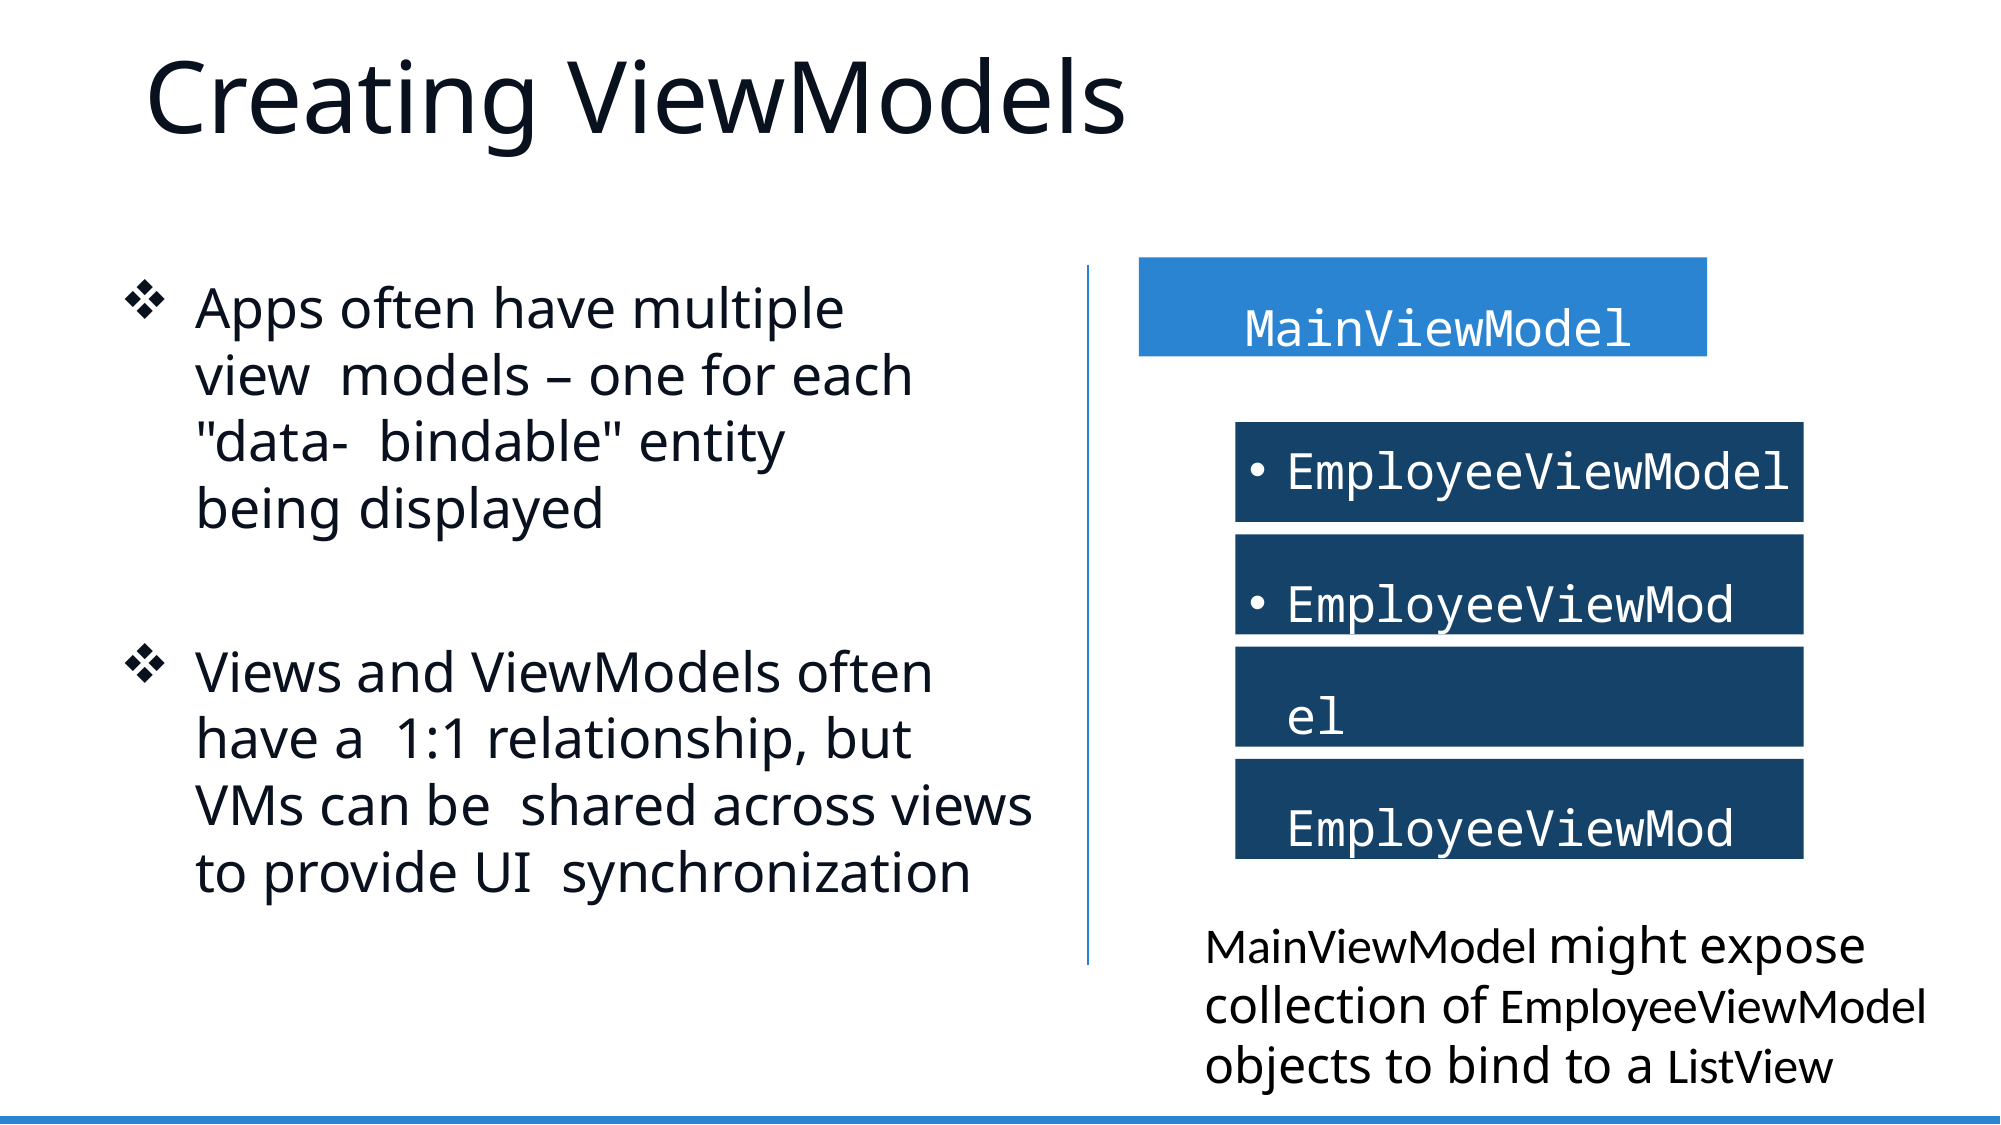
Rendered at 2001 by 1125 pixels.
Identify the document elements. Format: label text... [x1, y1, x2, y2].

text_box MainViewModel [1138, 257, 1708, 357]
text_box Apps often have multiple view models – one for each "data- bindable" entity being displayed Views and ViewModels often have a 1:1 relationship, but VMs can be shared across views to provide UI synchronization [117, 273, 1035, 904]
text_box MainViewModel might expose collection of EmployeeViewModel objects to bind to a ListView [1186, 906, 2000, 1101]
text_box [1235, 422, 1804, 439]
title Creating ViewModels [141, 0, 1900, 188]
list EmployeeViewModel EmployeeViewModel EmployeeViewModel EmployeeViewModel [1156, 439, 1894, 1125]
